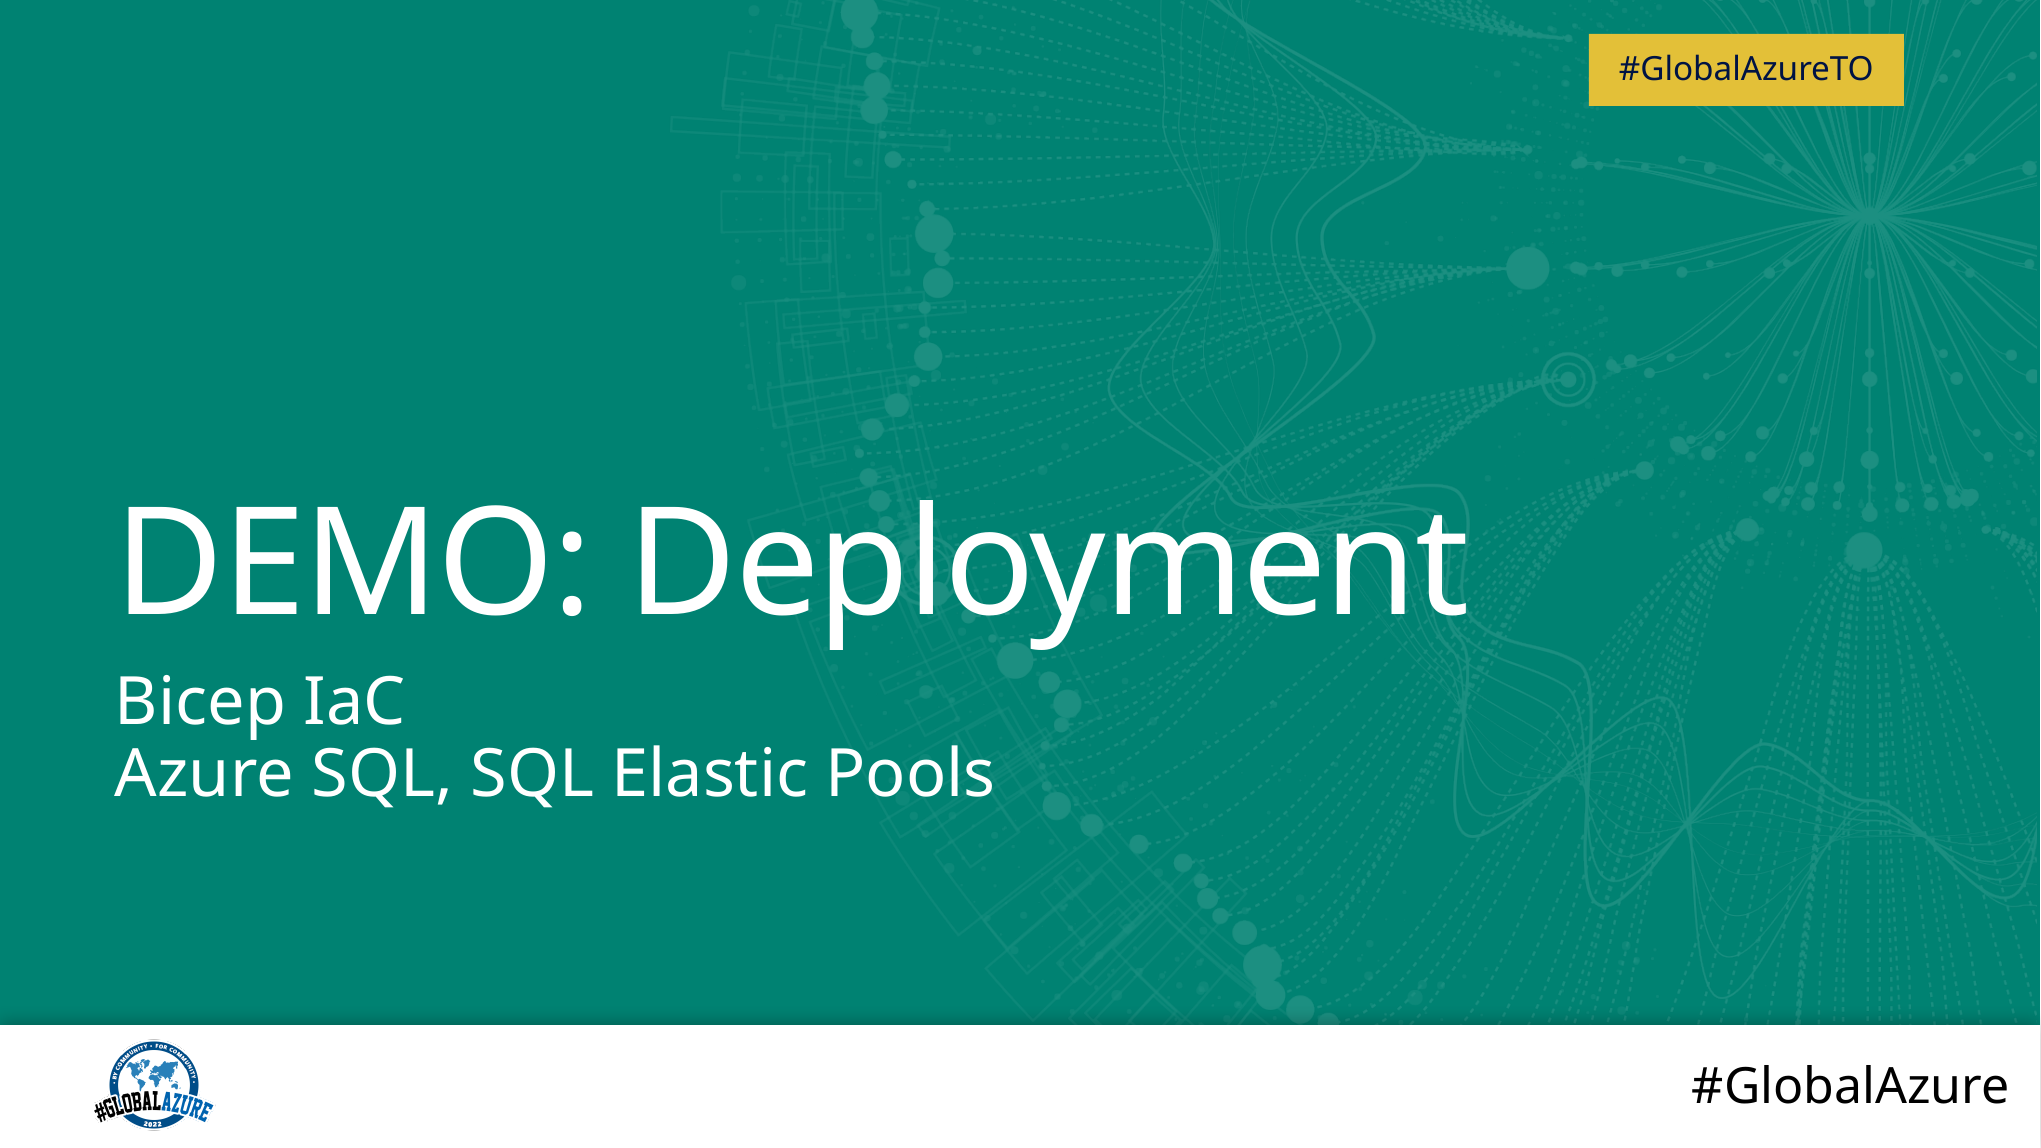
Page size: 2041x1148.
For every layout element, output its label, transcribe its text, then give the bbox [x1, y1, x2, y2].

list Bicep IaC Azure SQL, SQL Elastic Pools [91, 649, 1627, 831]
picture [90, 1037, 217, 1134]
title DEMO: Deployment [91, 346, 1908, 649]
